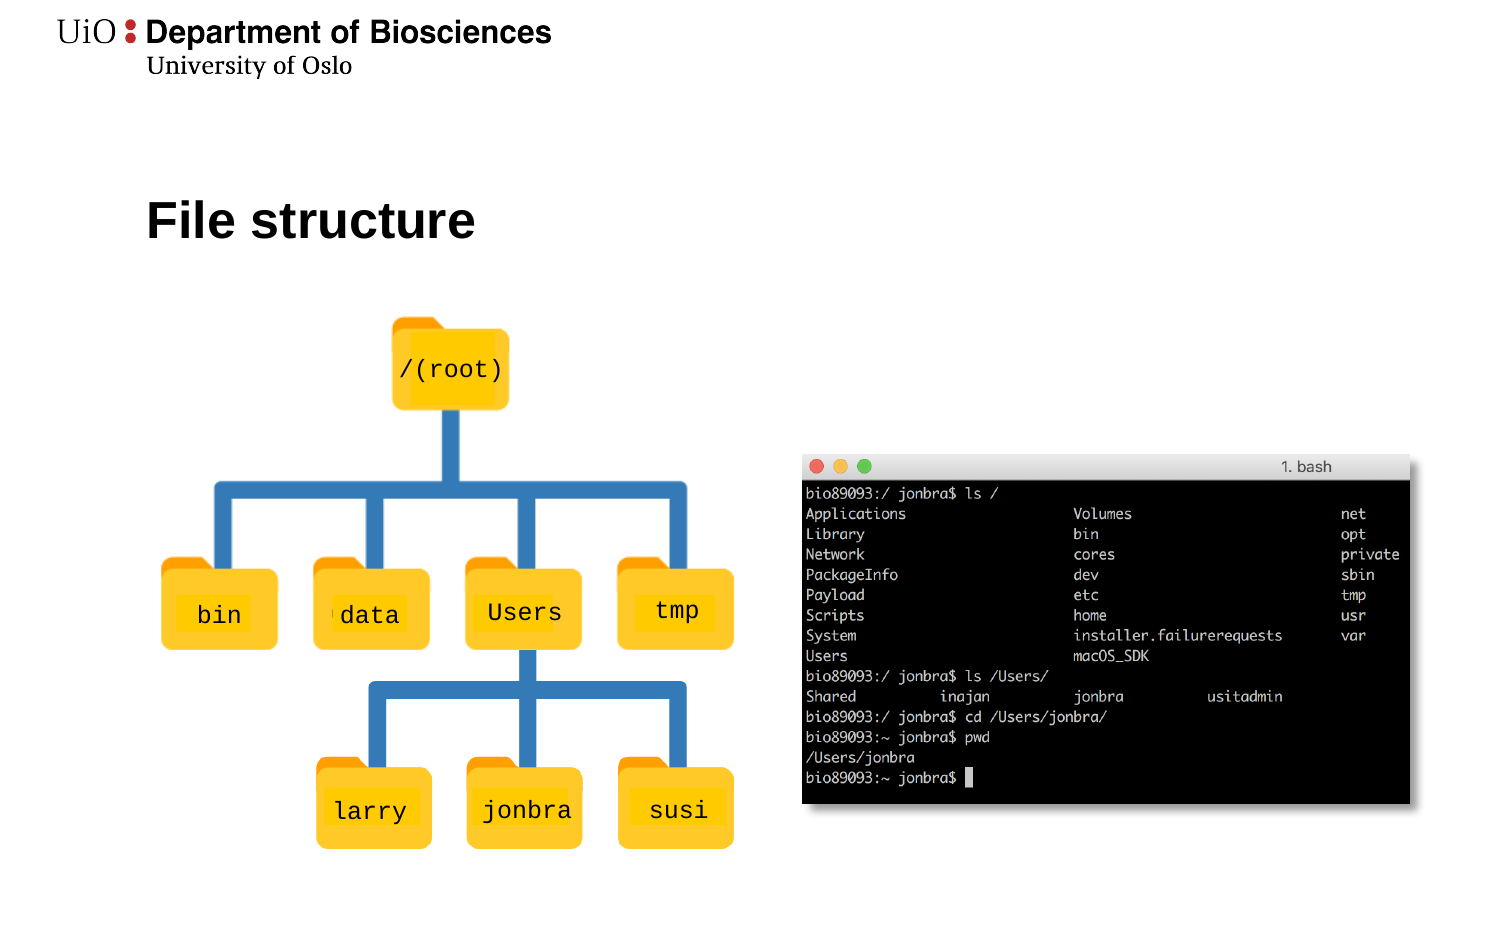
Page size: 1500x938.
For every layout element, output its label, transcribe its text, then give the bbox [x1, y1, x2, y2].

picture [57, 19, 551, 79]
title File structure [134, 139, 1435, 297]
picture [802, 454, 1410, 805]
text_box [134, 296, 754, 864]
